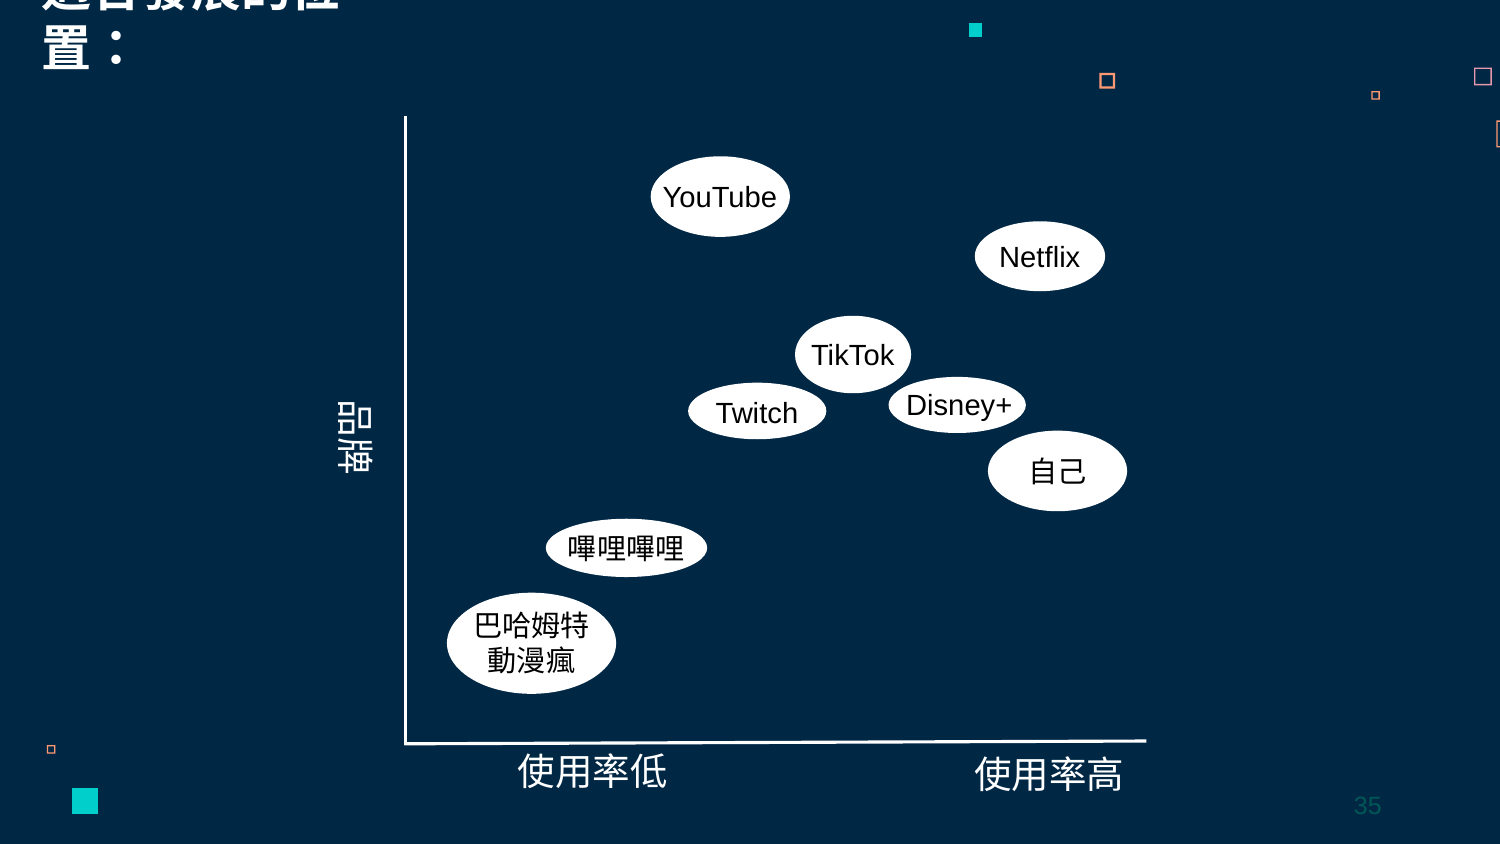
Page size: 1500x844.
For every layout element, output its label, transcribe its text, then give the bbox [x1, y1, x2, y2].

title 適合發展的位置： [26, 11, 447, 92]
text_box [310, 115, 1147, 805]
slide_number 35 [1059, 782, 1397, 828]
